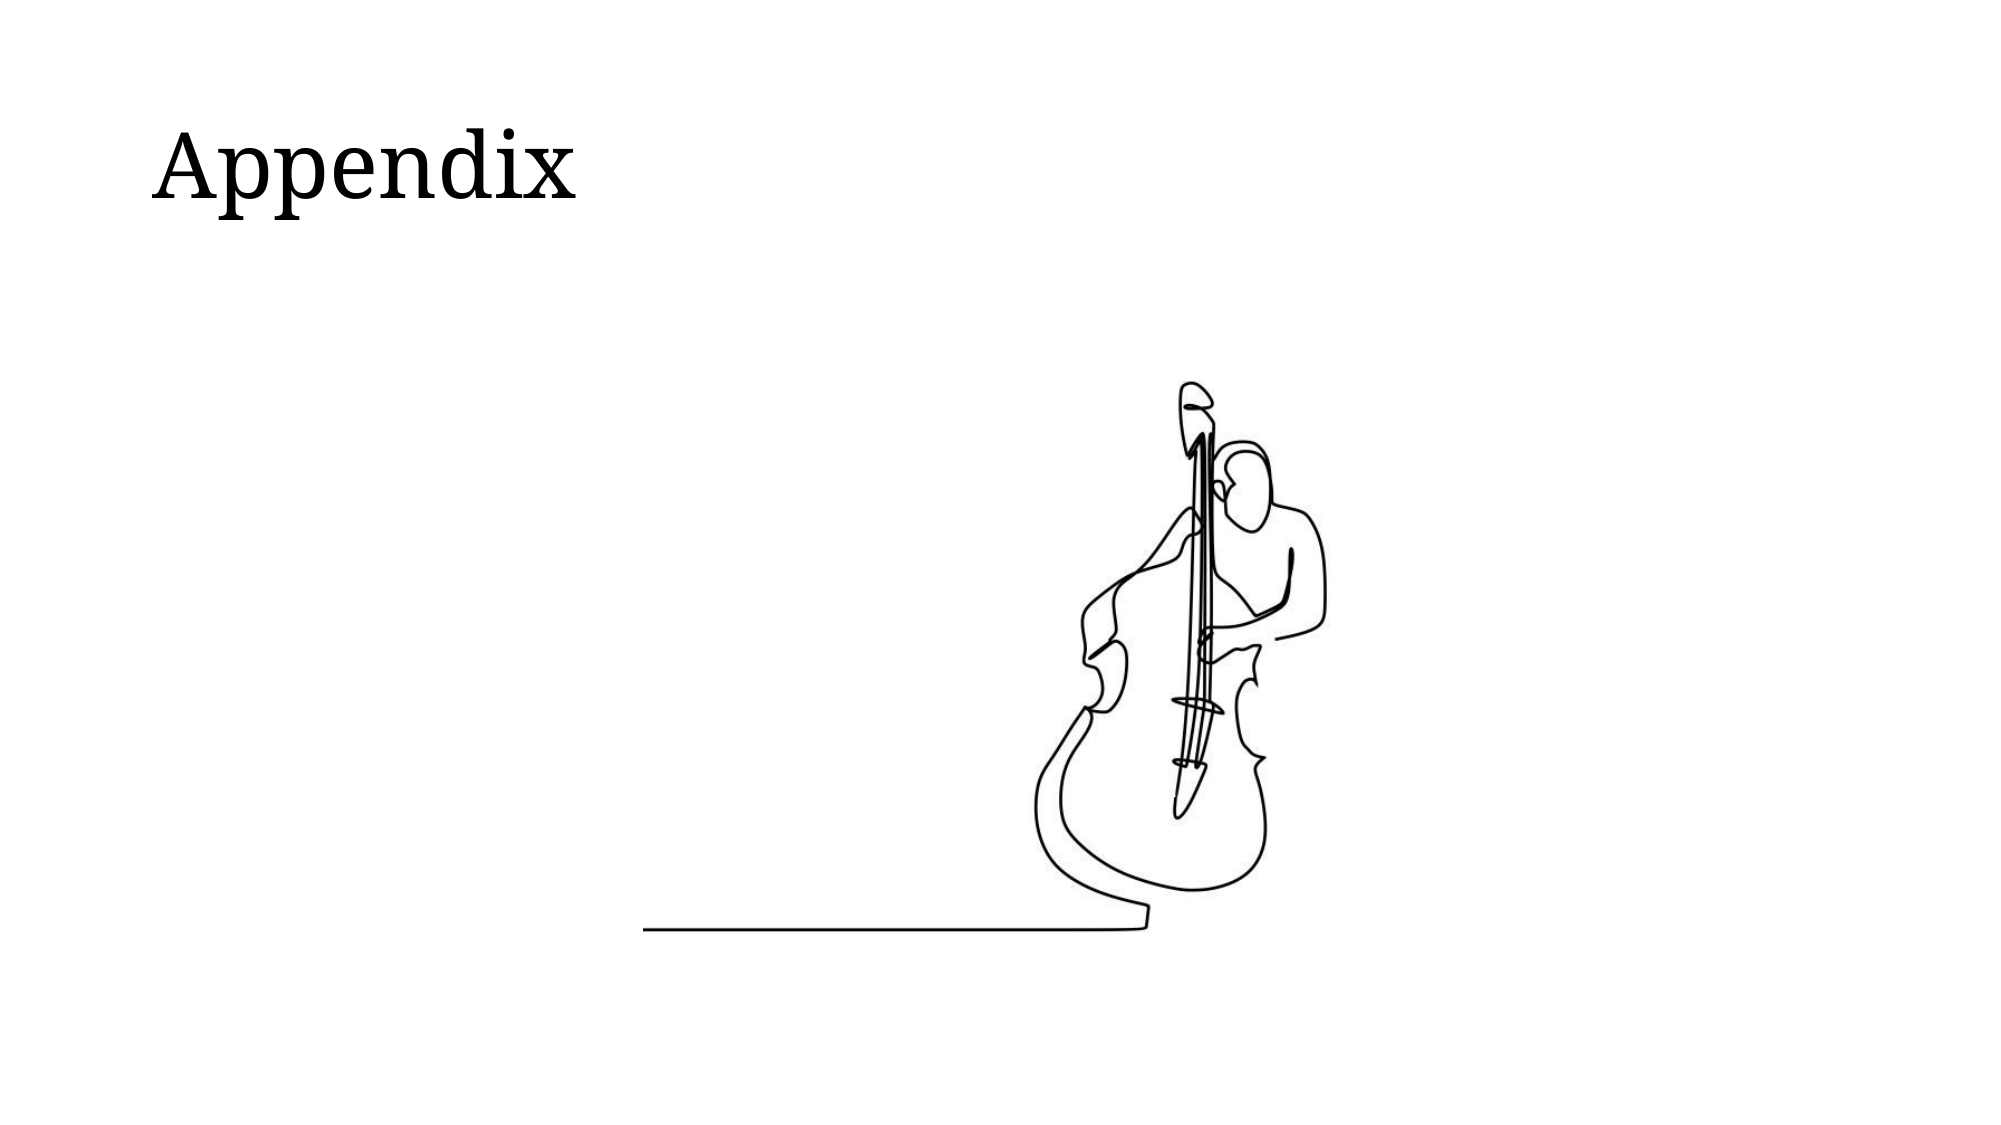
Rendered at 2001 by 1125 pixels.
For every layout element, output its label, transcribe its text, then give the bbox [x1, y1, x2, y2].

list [643, 299, 1357, 1014]
title Appendix [137, 59, 1863, 278]
